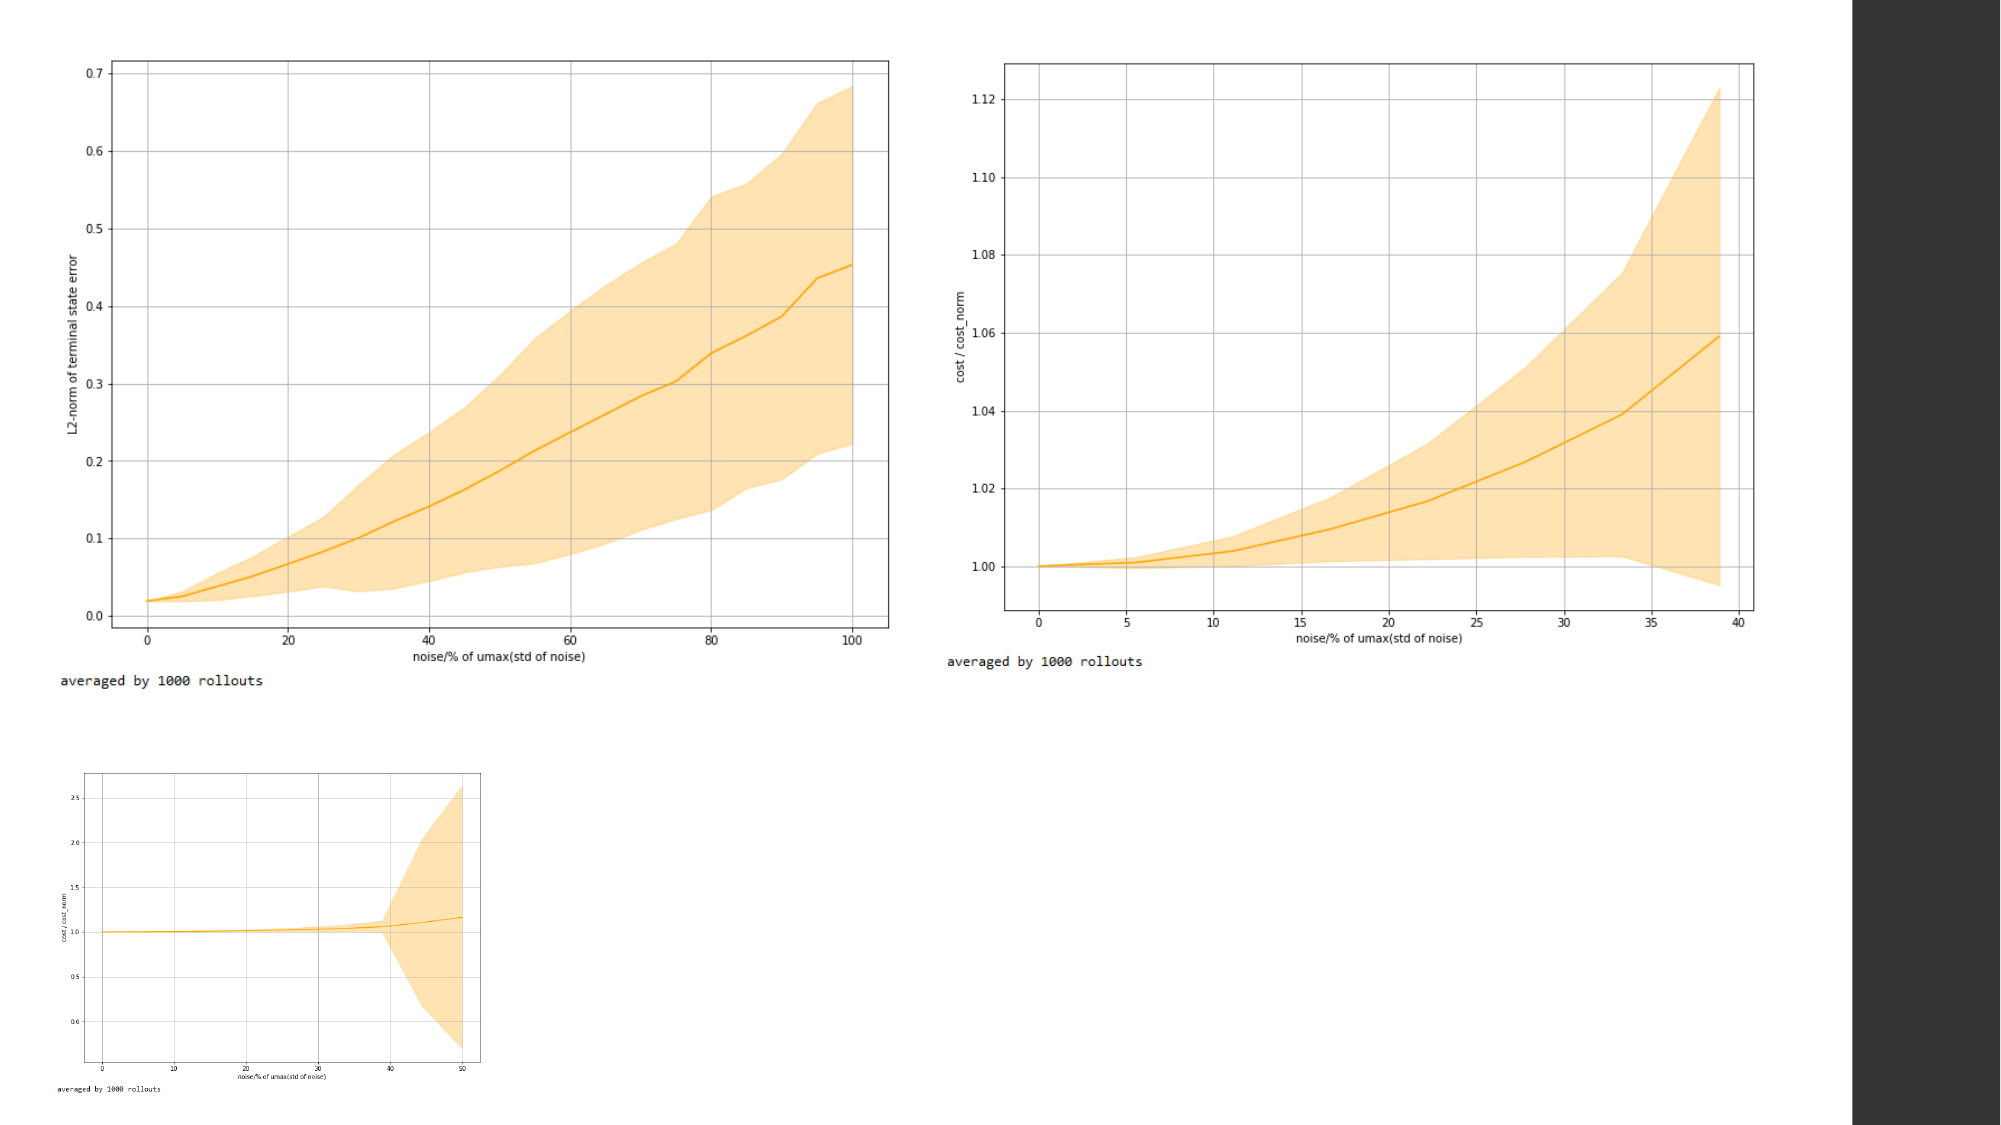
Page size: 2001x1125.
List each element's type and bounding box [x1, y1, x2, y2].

picture [57, 765, 486, 1098]
picture [57, 42, 902, 697]
picture [946, 60, 1760, 675]
